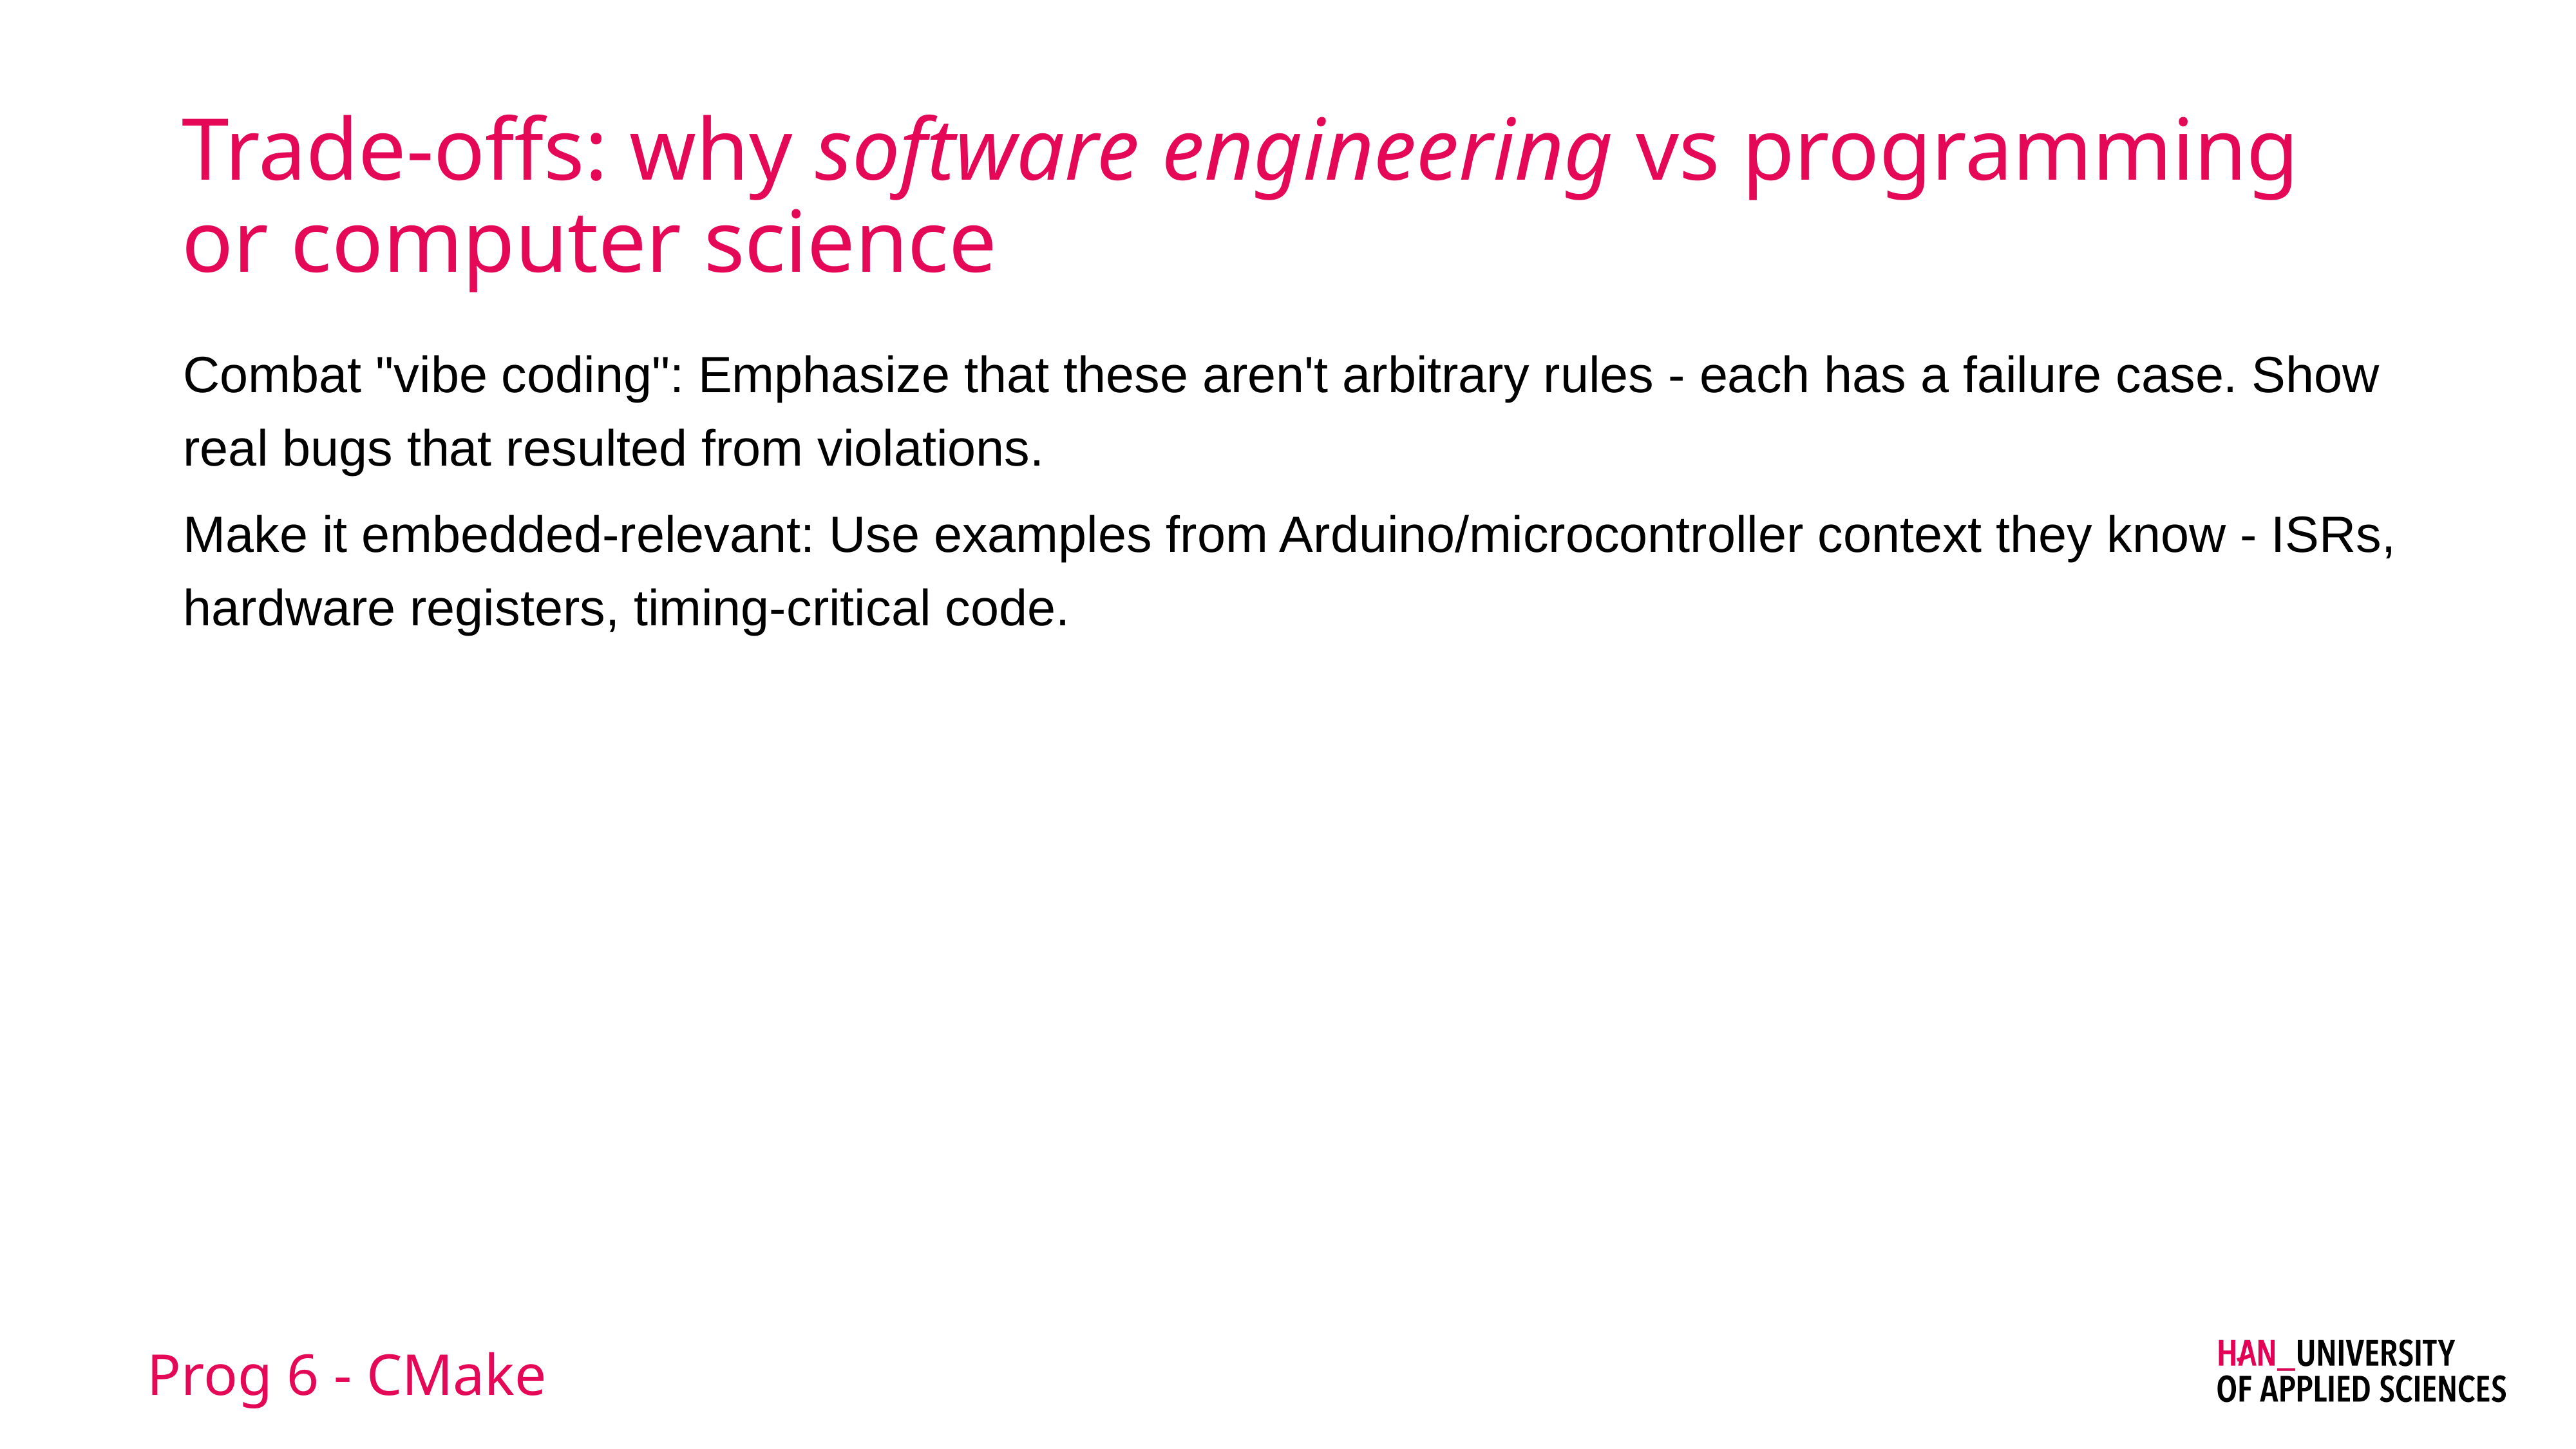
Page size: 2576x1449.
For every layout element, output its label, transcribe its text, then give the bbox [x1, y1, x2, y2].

picture [2209, 1313, 2540, 1449]
list Combat "vibe coding": Emphasize that these aren't arbitrary rules - each has a failure case. Show real bugs that resulted from violations. Make it embedded-relevant: Use examples from Arduino/microcontroller context they know - ISRs, hardware registers, timing-critical code. [178, 324, 2485, 1307]
title Trade-offs: why software engineering vs programming or computer science [176, 77, 2400, 296]
